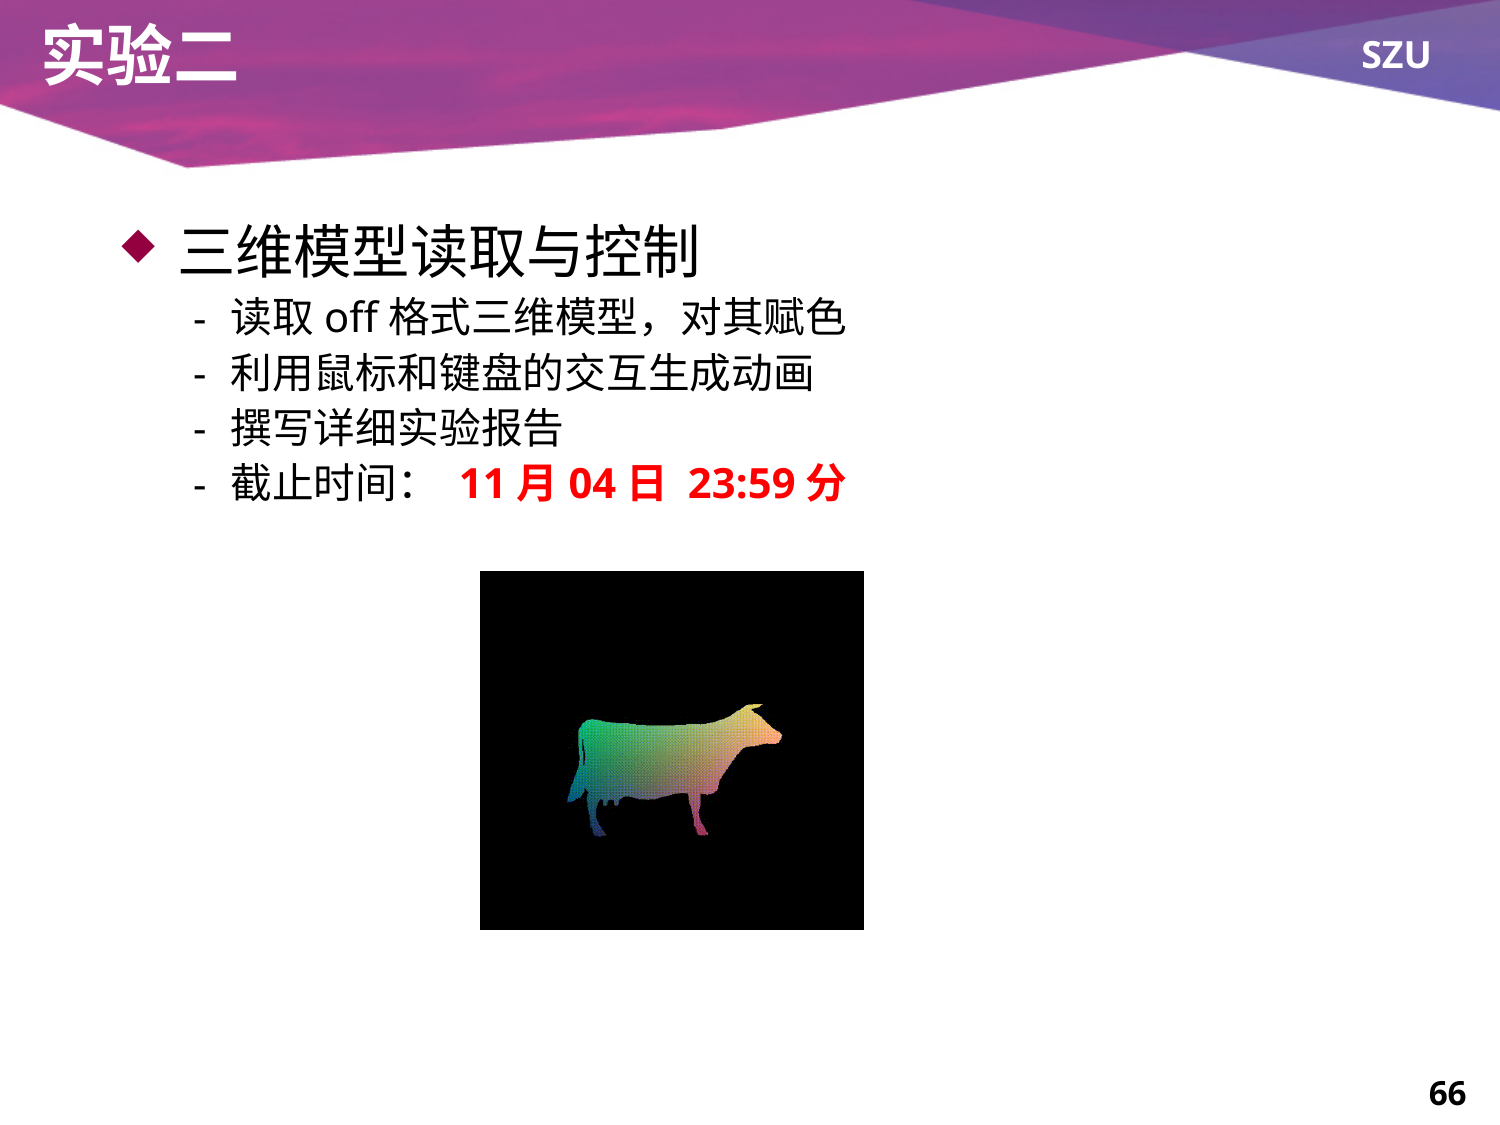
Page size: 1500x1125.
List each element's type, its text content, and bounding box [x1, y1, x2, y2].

list 三维模型读取与控制 读取off格式三维模型，对其赋色 利用鼠标和键盘的交互生成动画 撰写详细实验报告 截止时间： 11月04日 23:59分 [103, 216, 1397, 930]
picture [0, 0, 1500, 1125]
title 实验二 [25, 15, 1320, 104]
slide_number 66 [1384, 1065, 1500, 1125]
